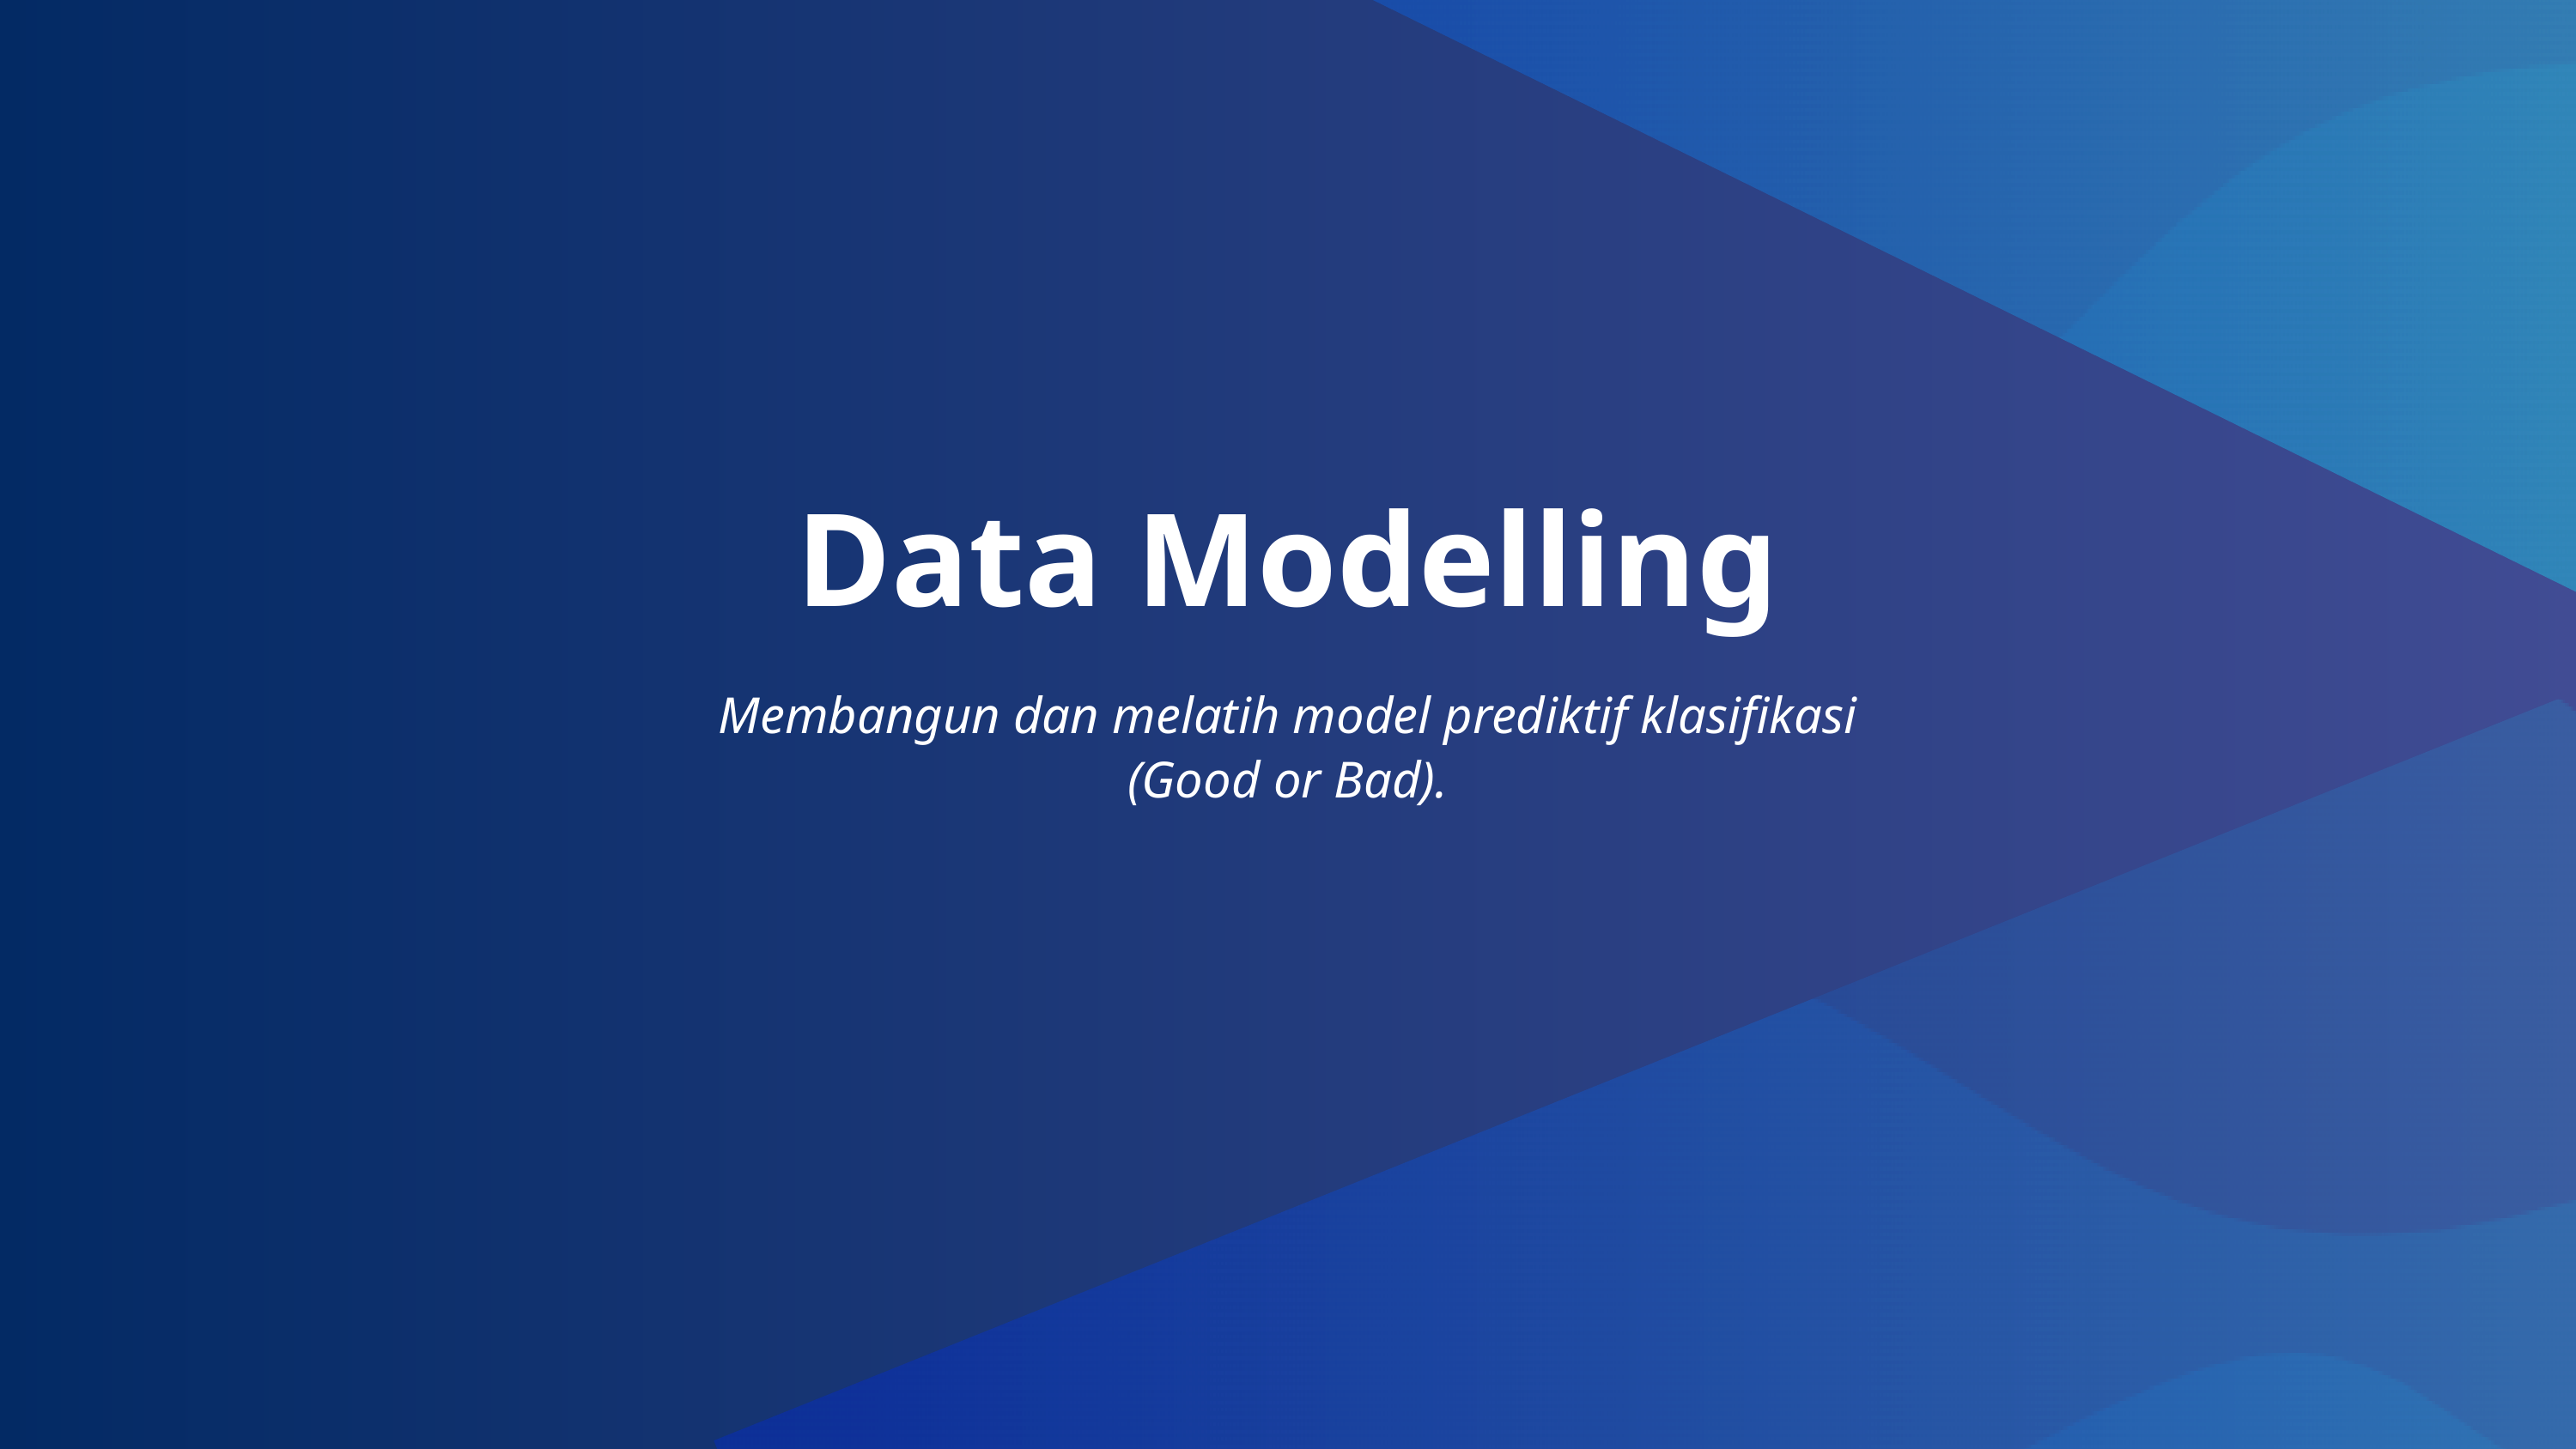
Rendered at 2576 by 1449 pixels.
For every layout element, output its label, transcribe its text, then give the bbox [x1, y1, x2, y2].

text_box Membangun dan melatih model prediktif klasifikasi (Good or Bad). [715, 679, 1861, 808]
text_box [714, 691, 2576, 1449]
text_box Data Modelling [432, 509, 2144, 633]
text_box [1372, 0, 2576, 592]
